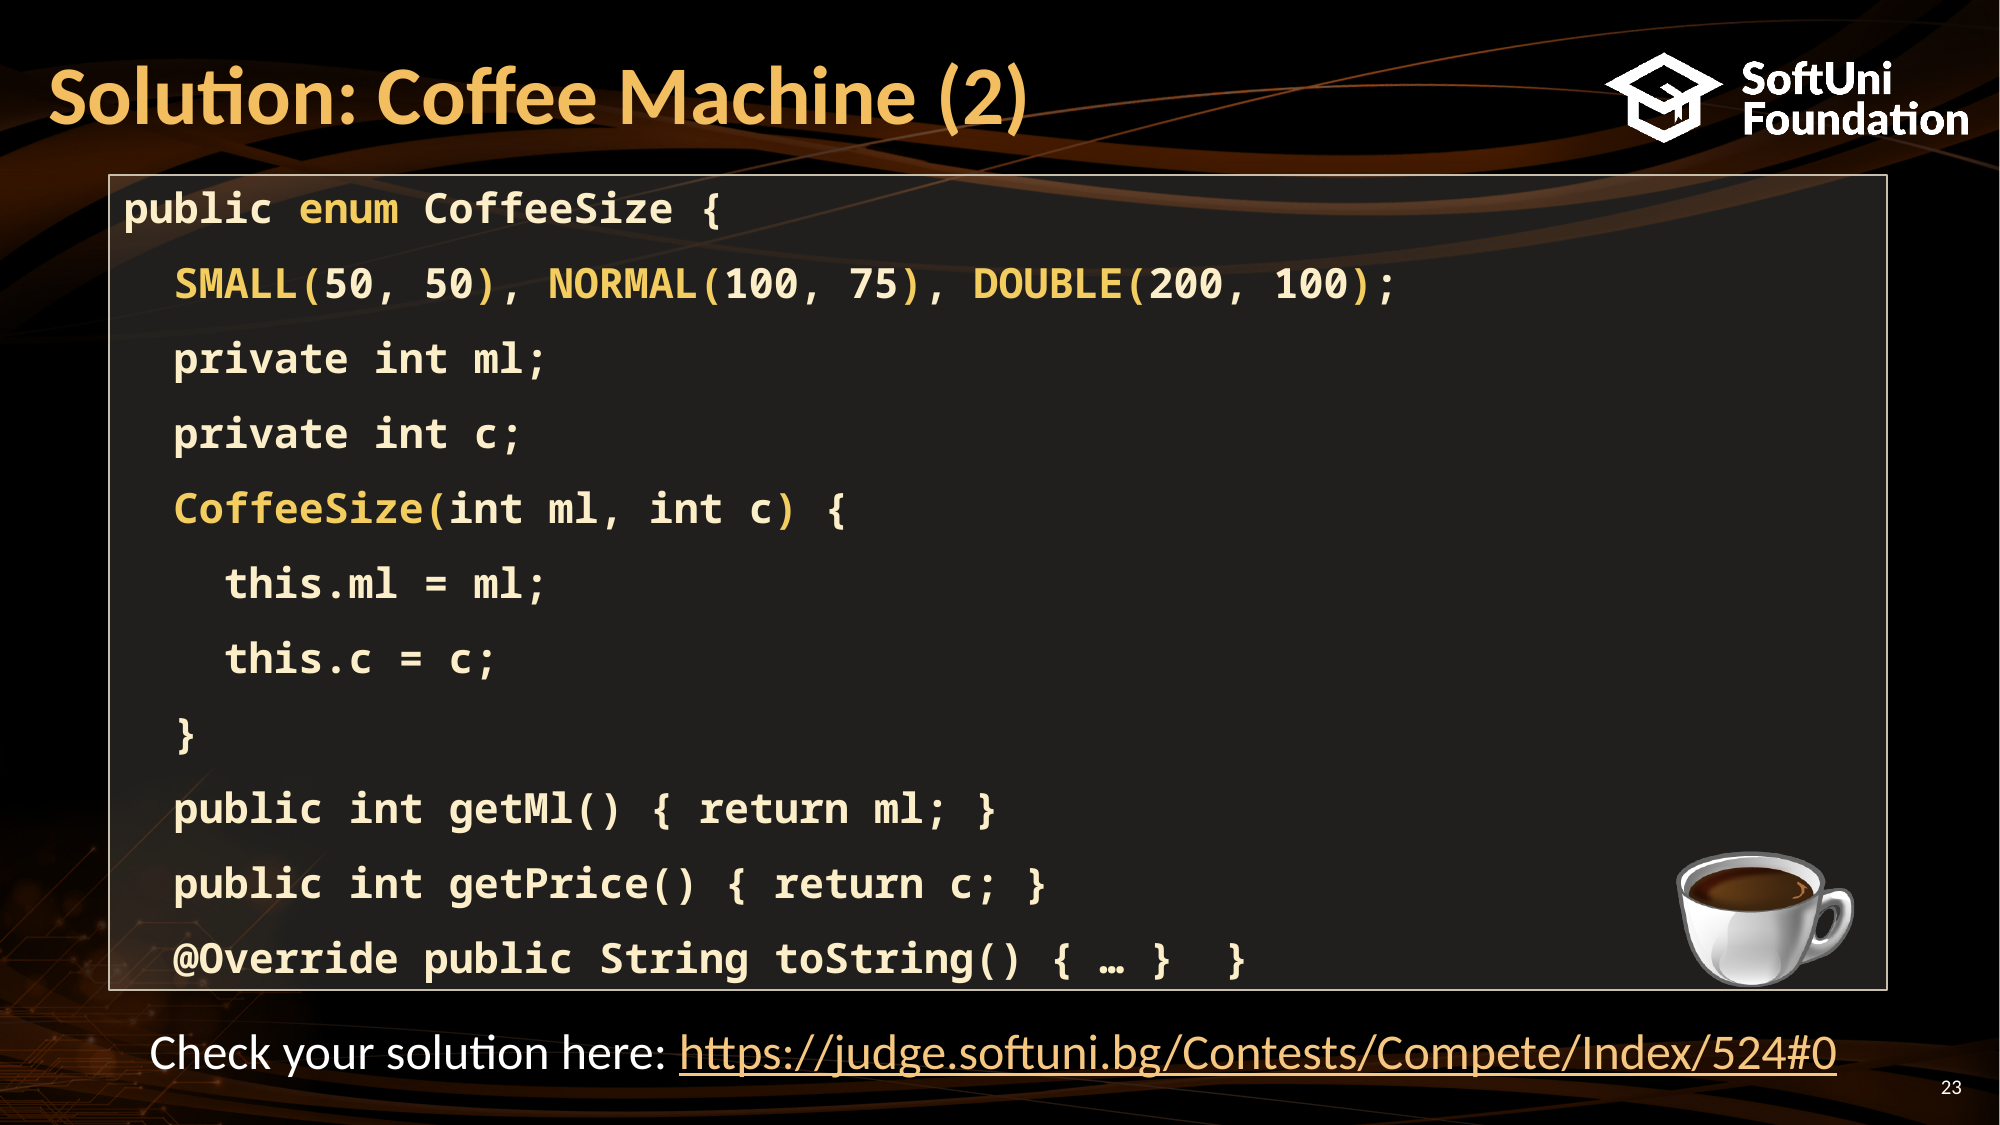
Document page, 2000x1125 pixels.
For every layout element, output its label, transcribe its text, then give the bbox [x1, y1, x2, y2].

slide_number 23 [1897, 1070, 1968, 1103]
text_box Check your solution here: https://judge.softuni.bg/Contests/Compete/Index/524#0 [124, 1011, 1863, 1087]
picture [0, 0, 2000, 1125]
text_box public enum CoffeeSize { SMALL(50, 50), NORMAL(100, 75), DOUBLE(200, 100); private int ml; private int c; CoffeeSize(int ml, int c) { this.ml = ml; this.c = c; } public int getMl() { return ml; } public int getPrice() { return c; } @Override public String toString() { … } } [108, 174, 1888, 990]
title Solution: Coffee Machine (2) [30, 6, 1602, 189]
